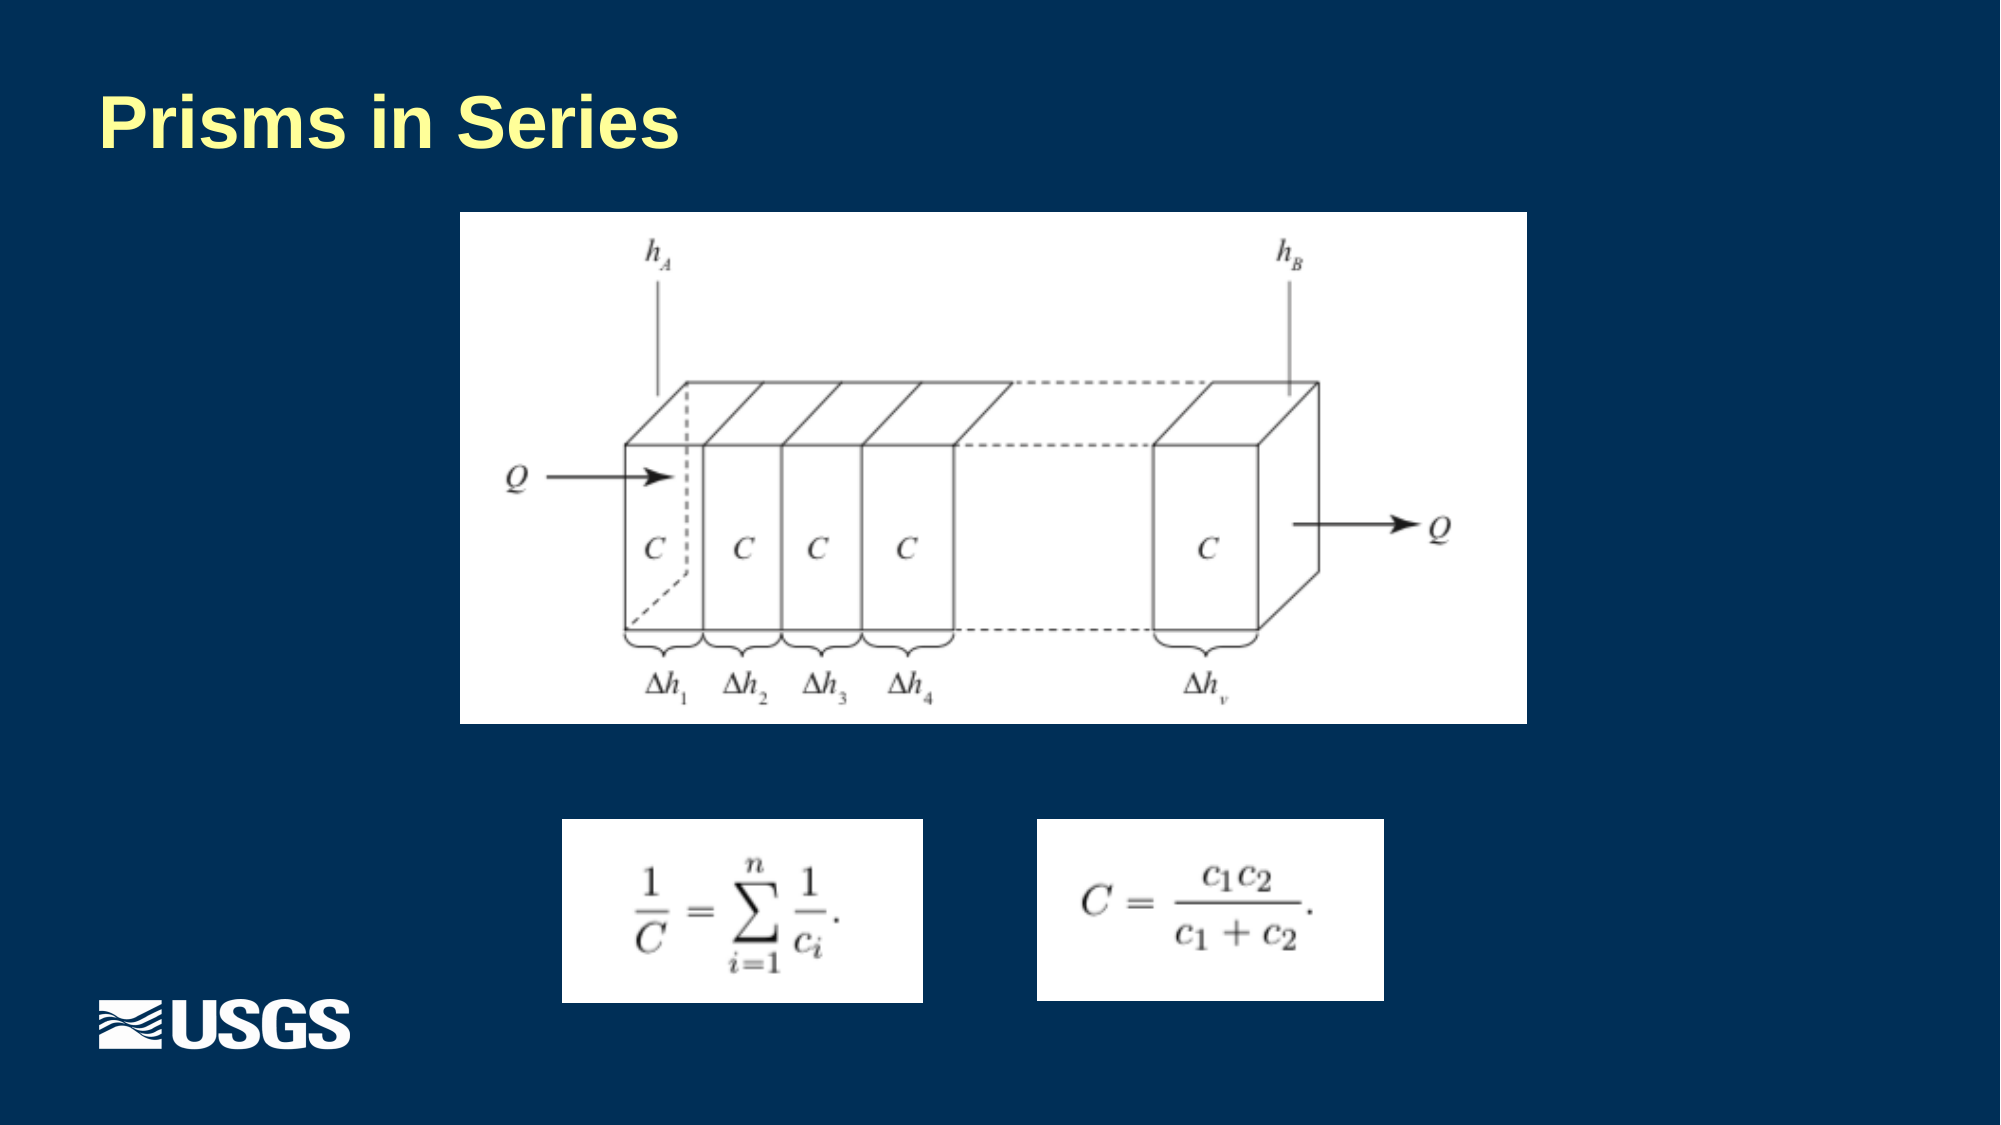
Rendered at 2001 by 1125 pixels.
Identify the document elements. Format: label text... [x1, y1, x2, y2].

picture [562, 819, 924, 1004]
title Prisms in Series [83, 24, 1900, 213]
picture [460, 212, 1528, 725]
picture [1037, 819, 1384, 1002]
